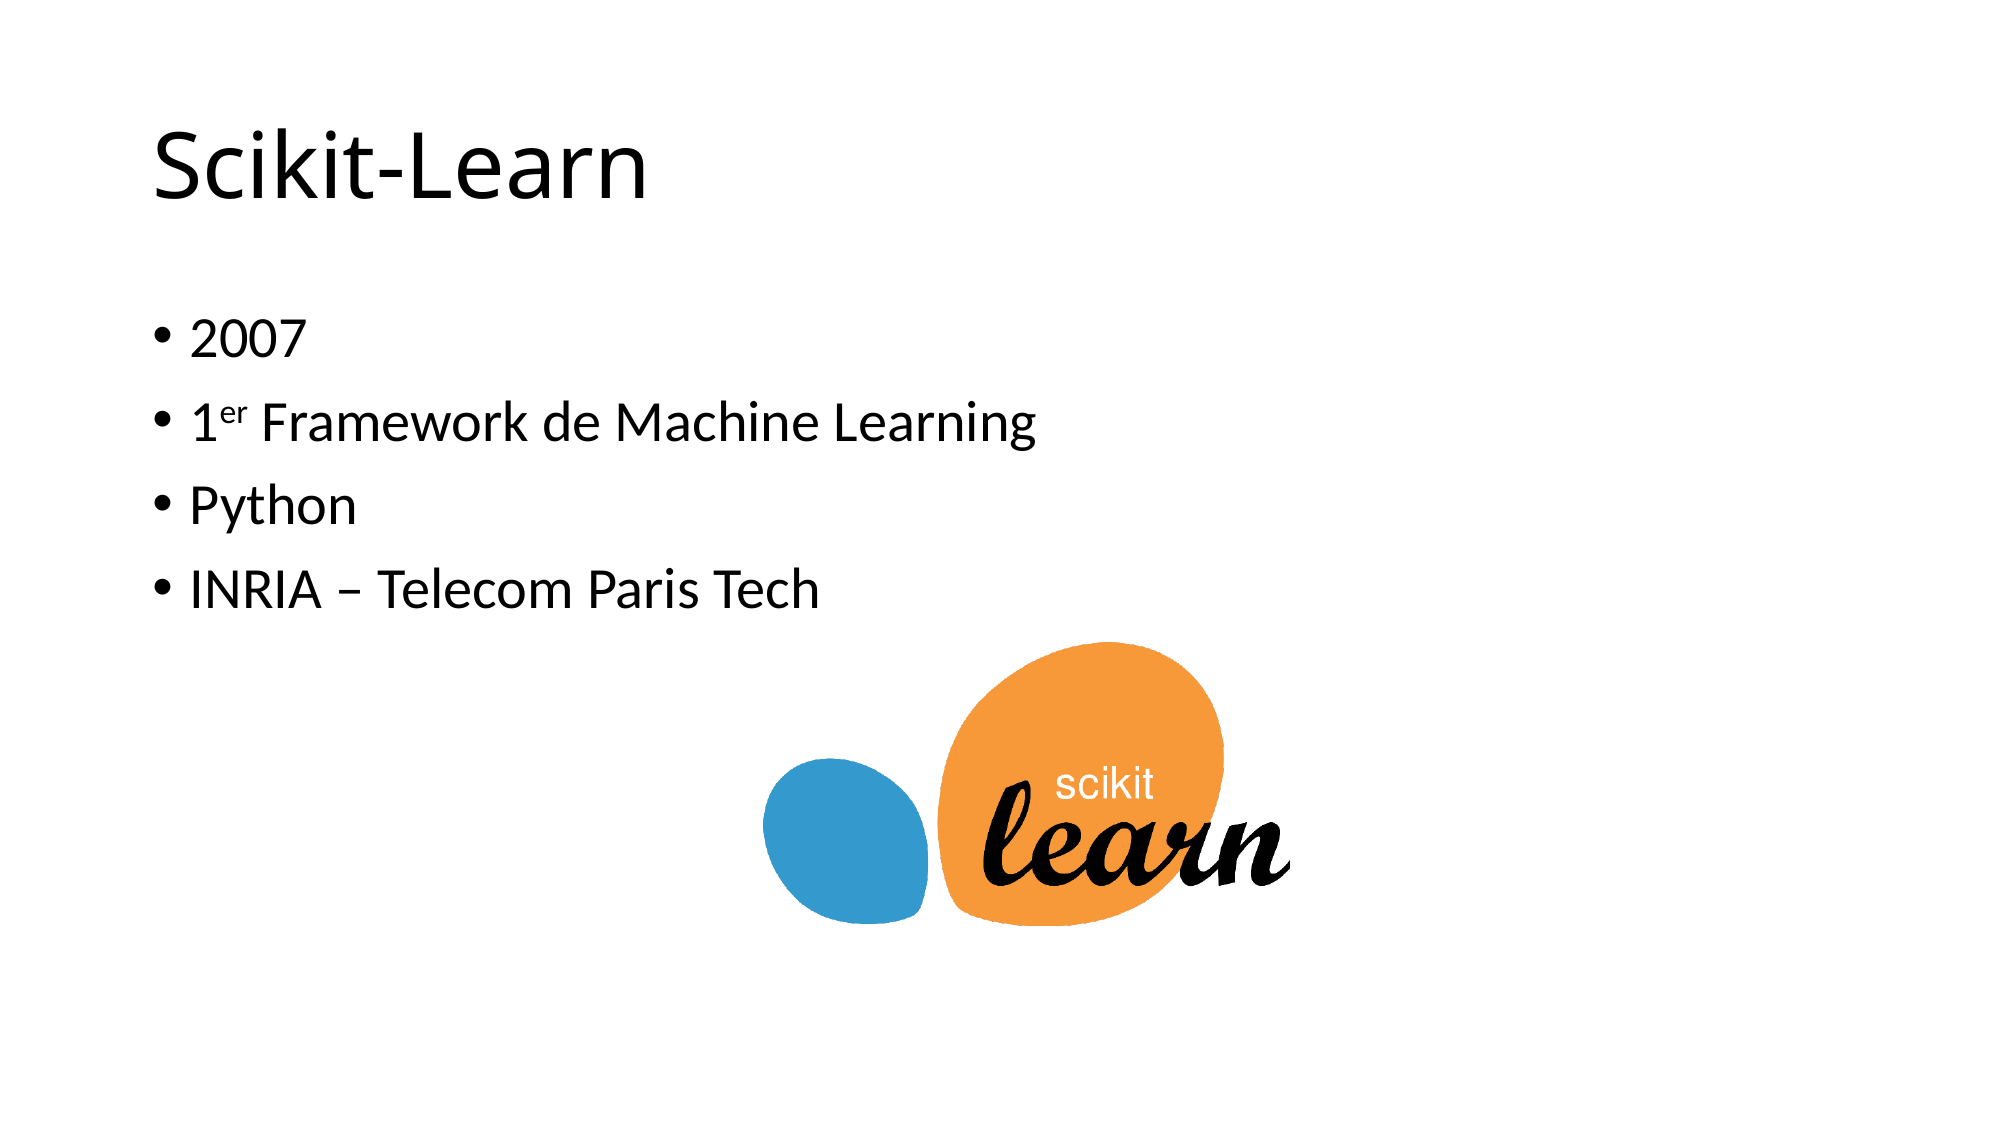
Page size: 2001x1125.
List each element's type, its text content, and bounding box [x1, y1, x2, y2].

list 2007 1er Framework de Machine Learning Python INRIA – Telecom Paris Tech [137, 299, 1863, 1014]
title Scikit-Learn [137, 59, 1863, 278]
picture [763, 642, 1290, 926]
